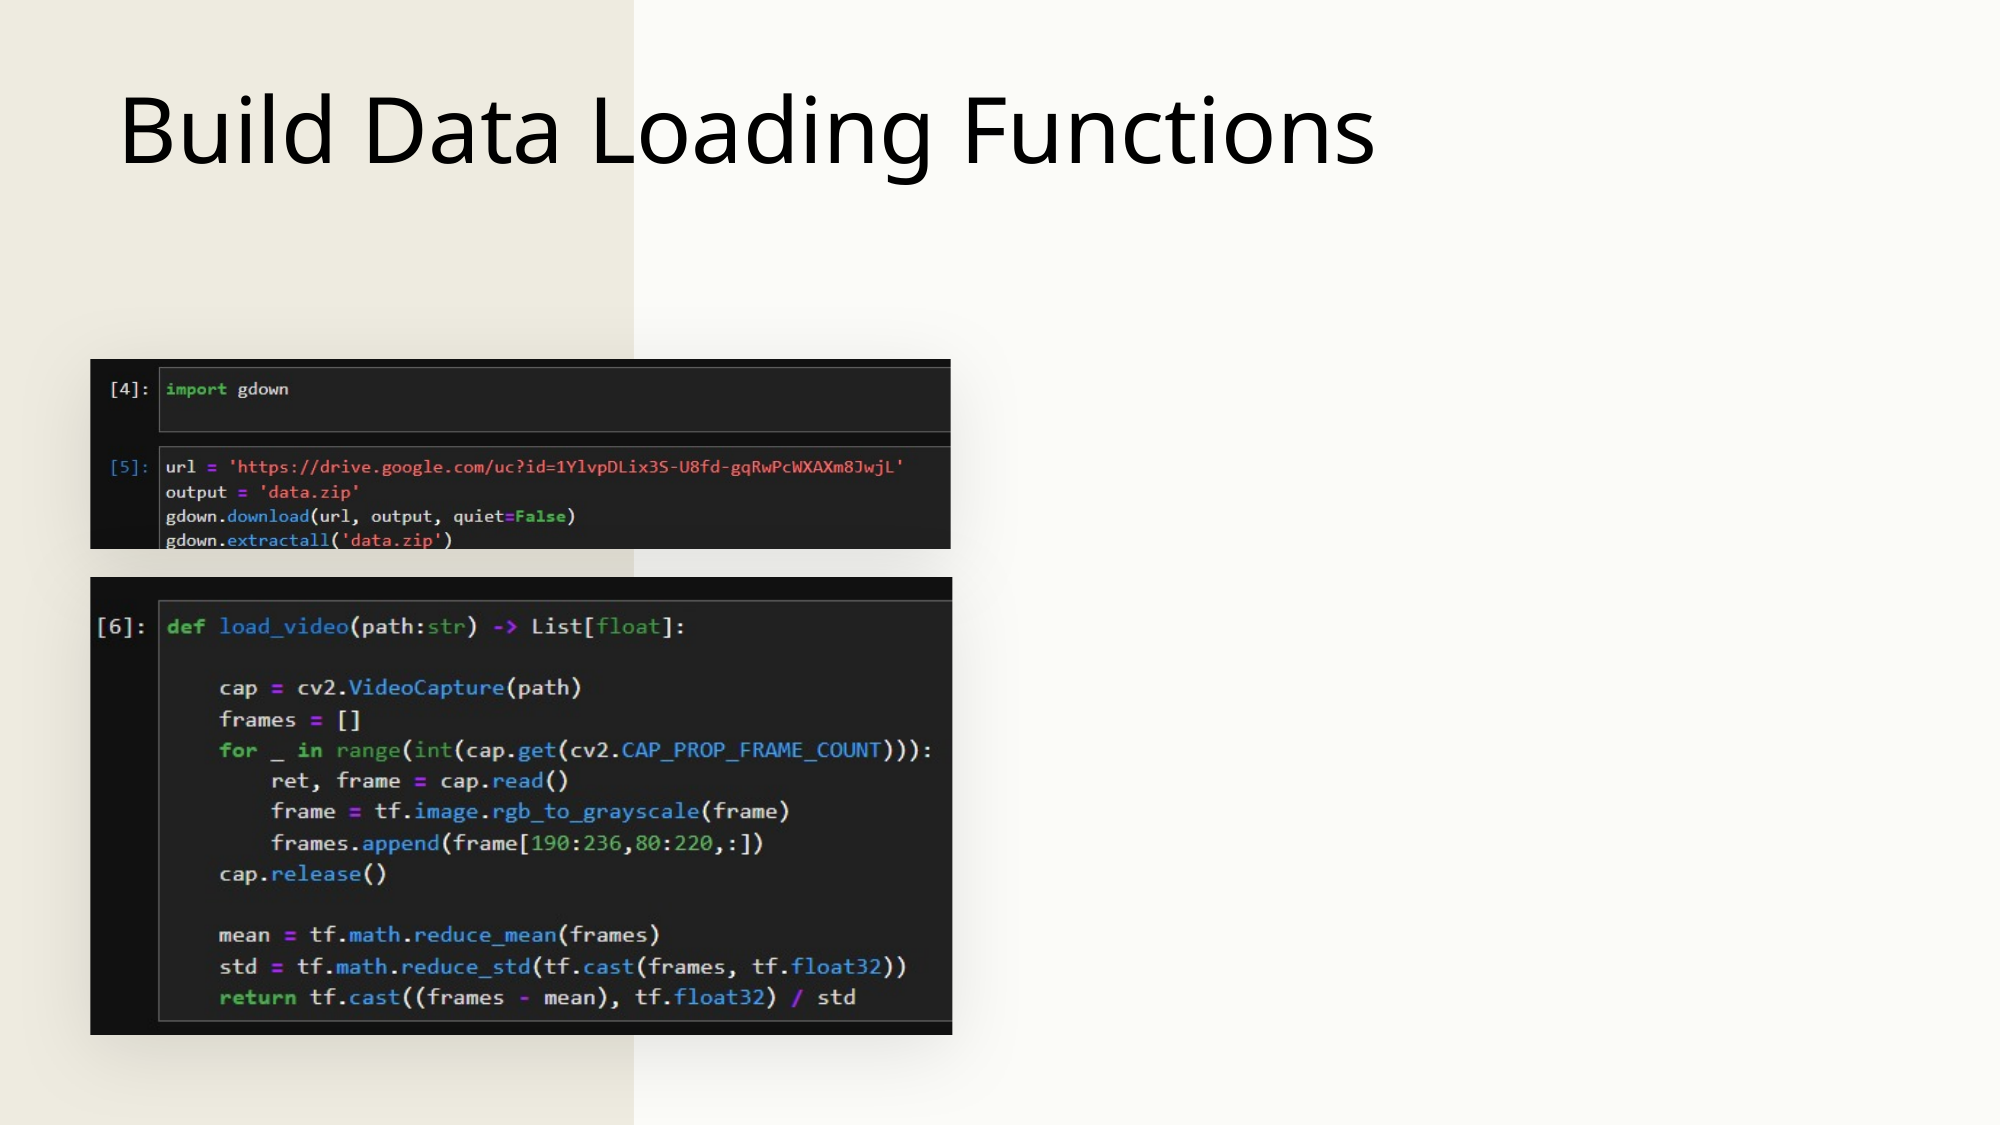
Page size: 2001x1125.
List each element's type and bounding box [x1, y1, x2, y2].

picture [90, 577, 953, 1035]
picture [90, 359, 951, 549]
text_box [0, 0, 2000, 1125]
